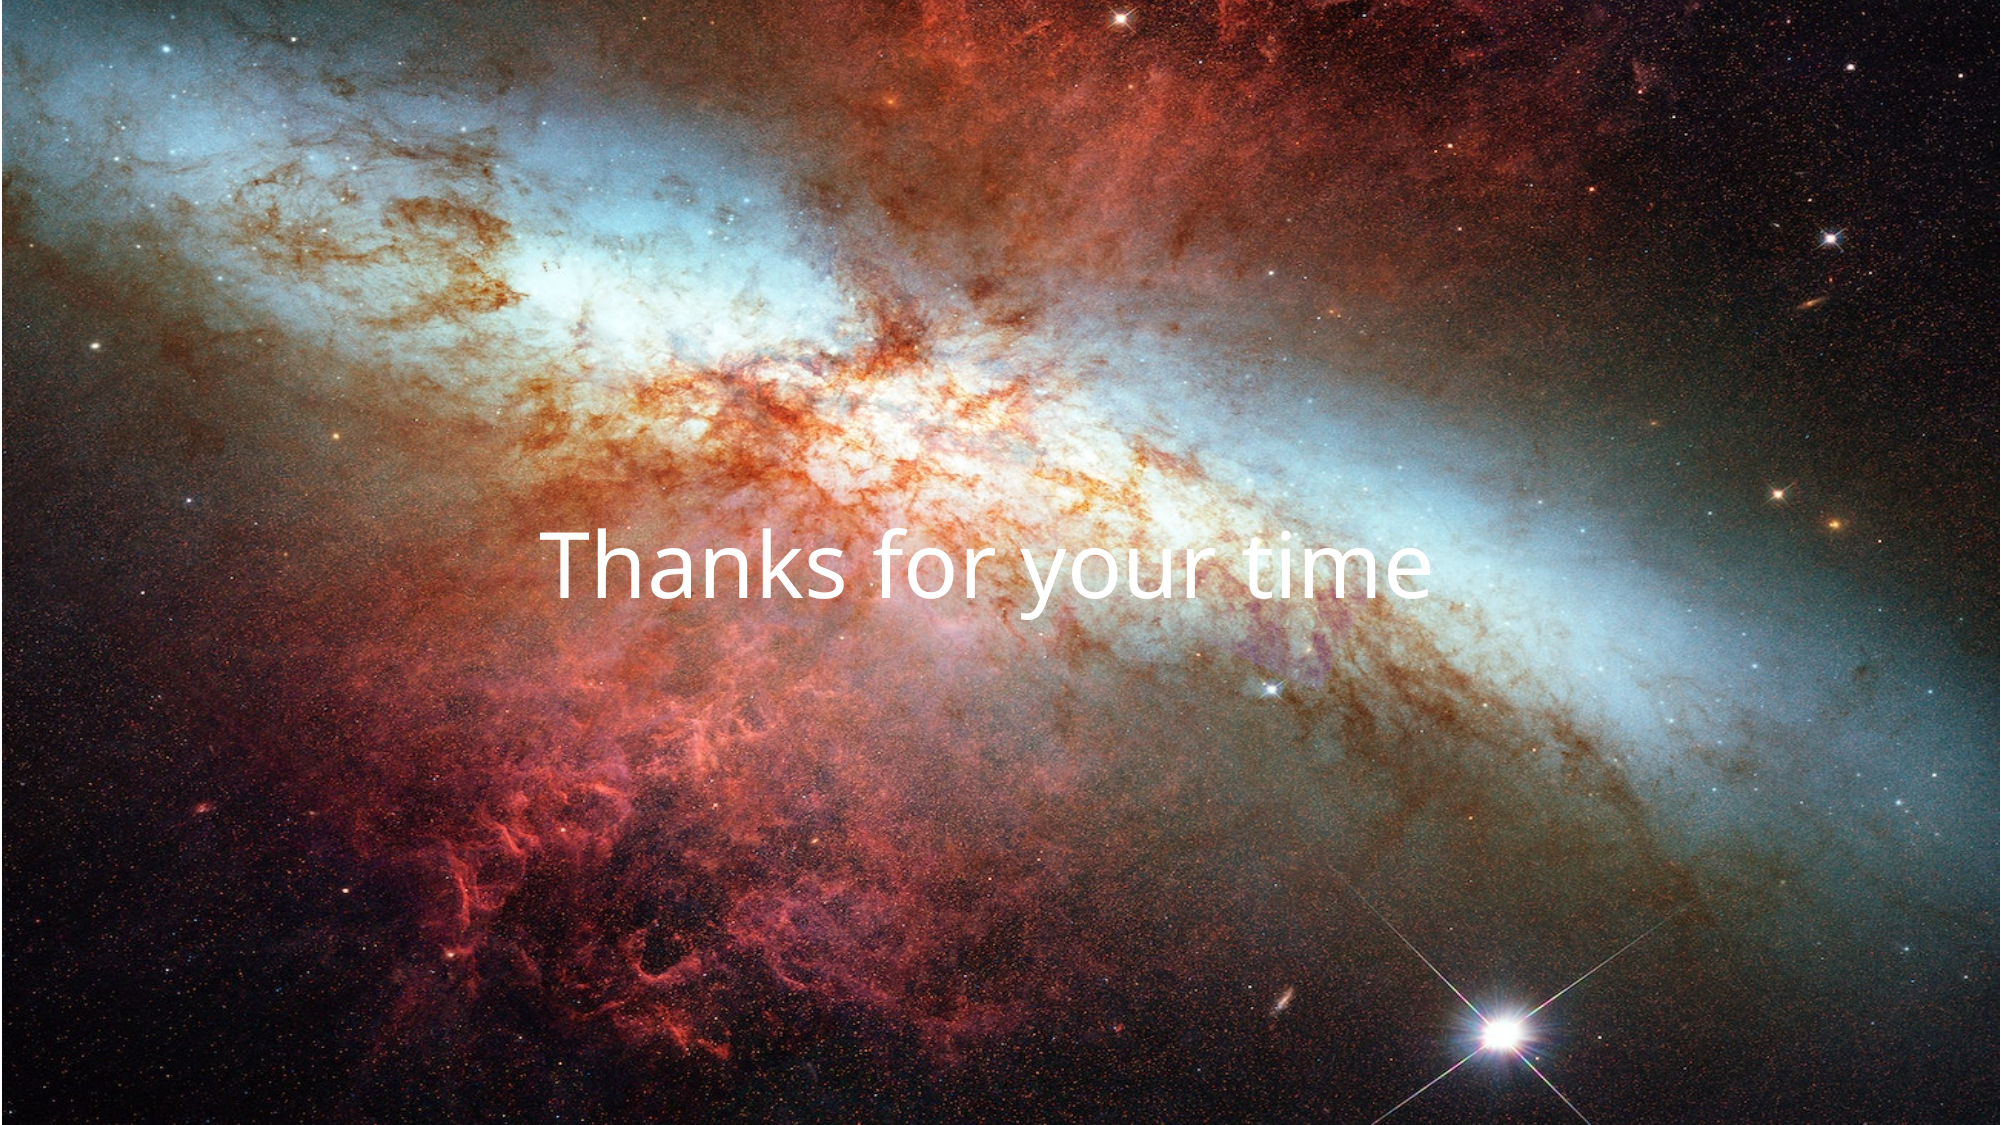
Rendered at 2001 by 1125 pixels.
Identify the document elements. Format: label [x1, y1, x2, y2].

list [2, 0, 2000, 1125]
